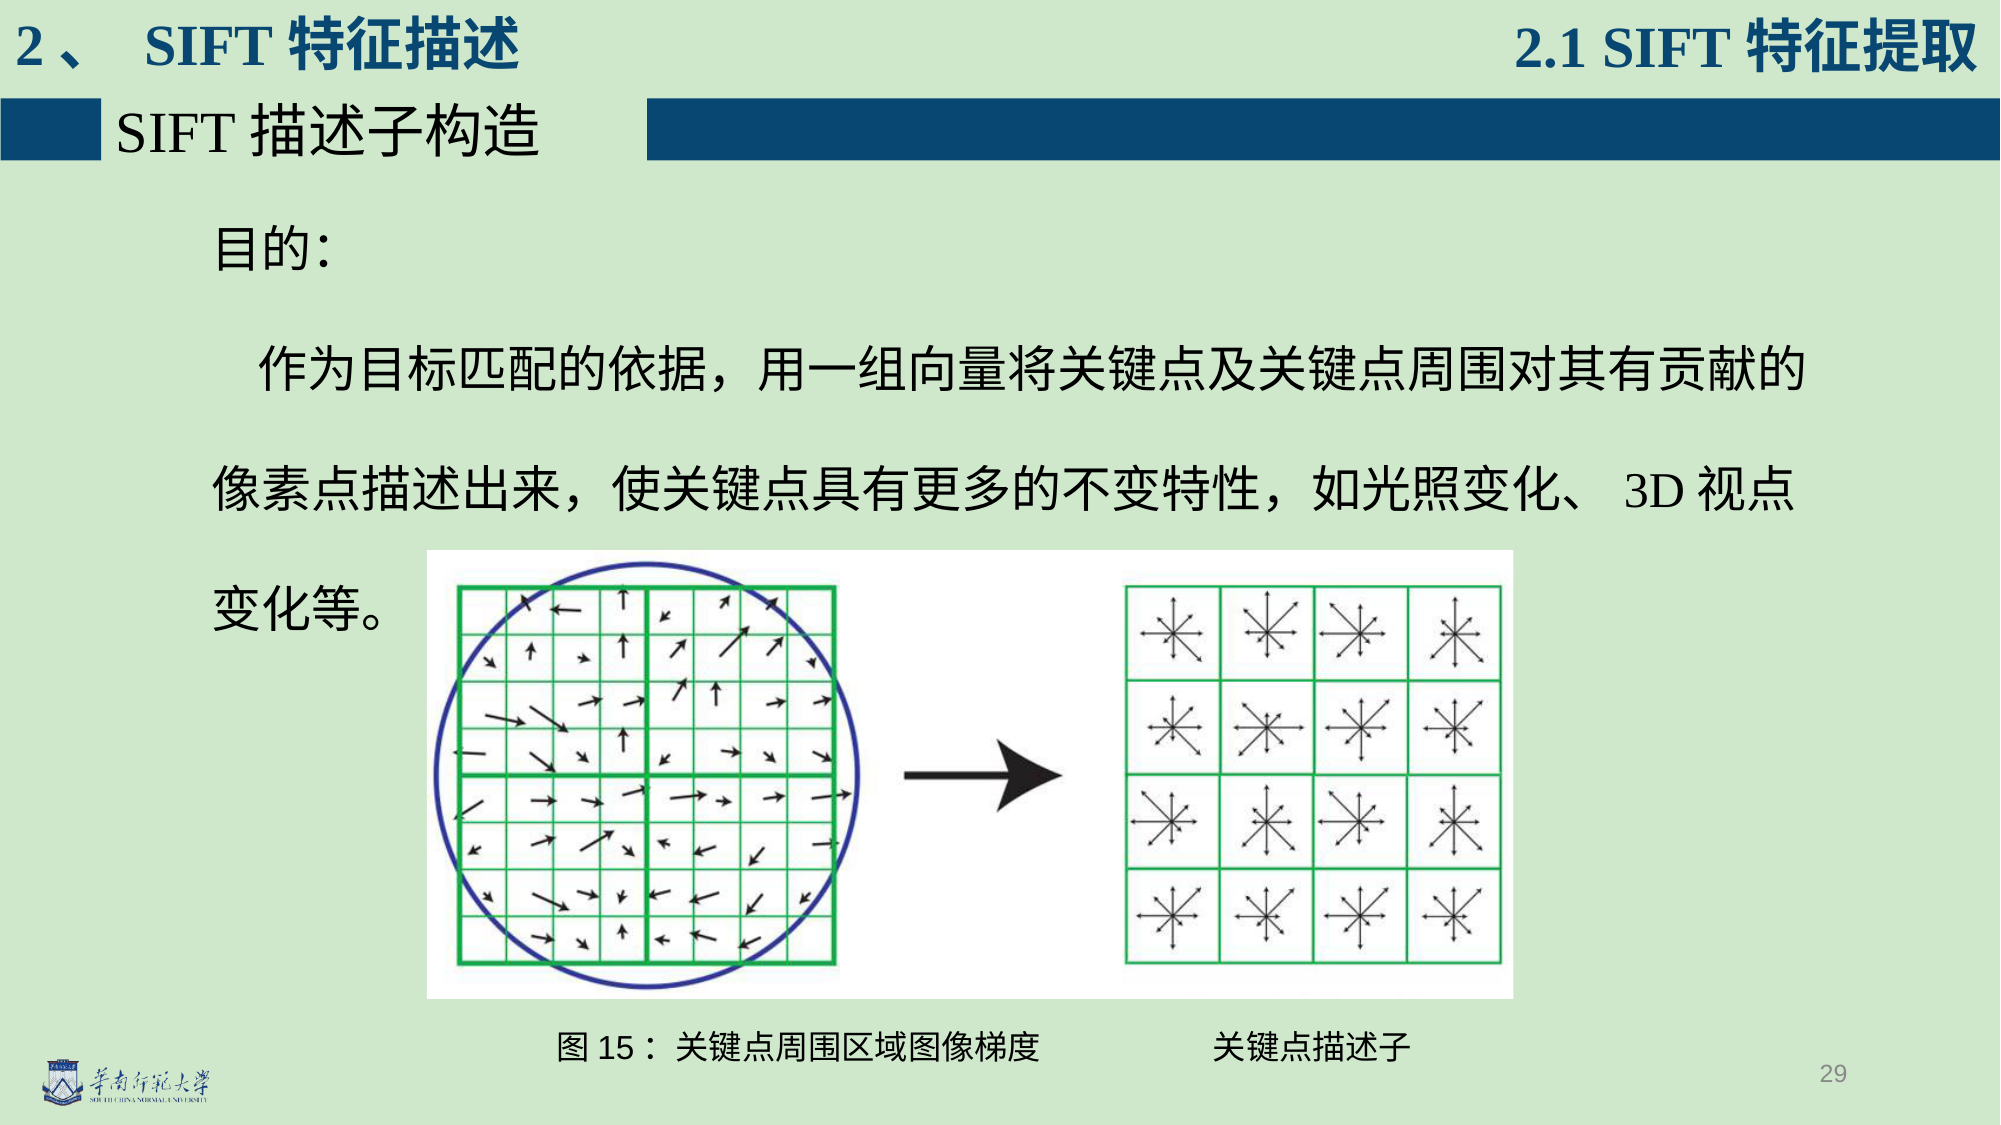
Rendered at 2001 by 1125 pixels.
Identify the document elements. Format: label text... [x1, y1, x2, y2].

text_box 图15：关键点周围区域图像梯度 关键点描述子 [541, 1018, 1429, 1074]
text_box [0, 0, 2000, 173]
picture [40, 1058, 210, 1107]
slide_number 29 [1412, 1042, 1863, 1103]
picture [426, 550, 1514, 999]
text_box 目的： 作为目标匹配的依据，用一组向量将关键点及关键点周围对其有贡献的像素点描述出来，使关键点具有更多的不变特性，如光照变化、3D视点变化等。 [197, 184, 1860, 645]
